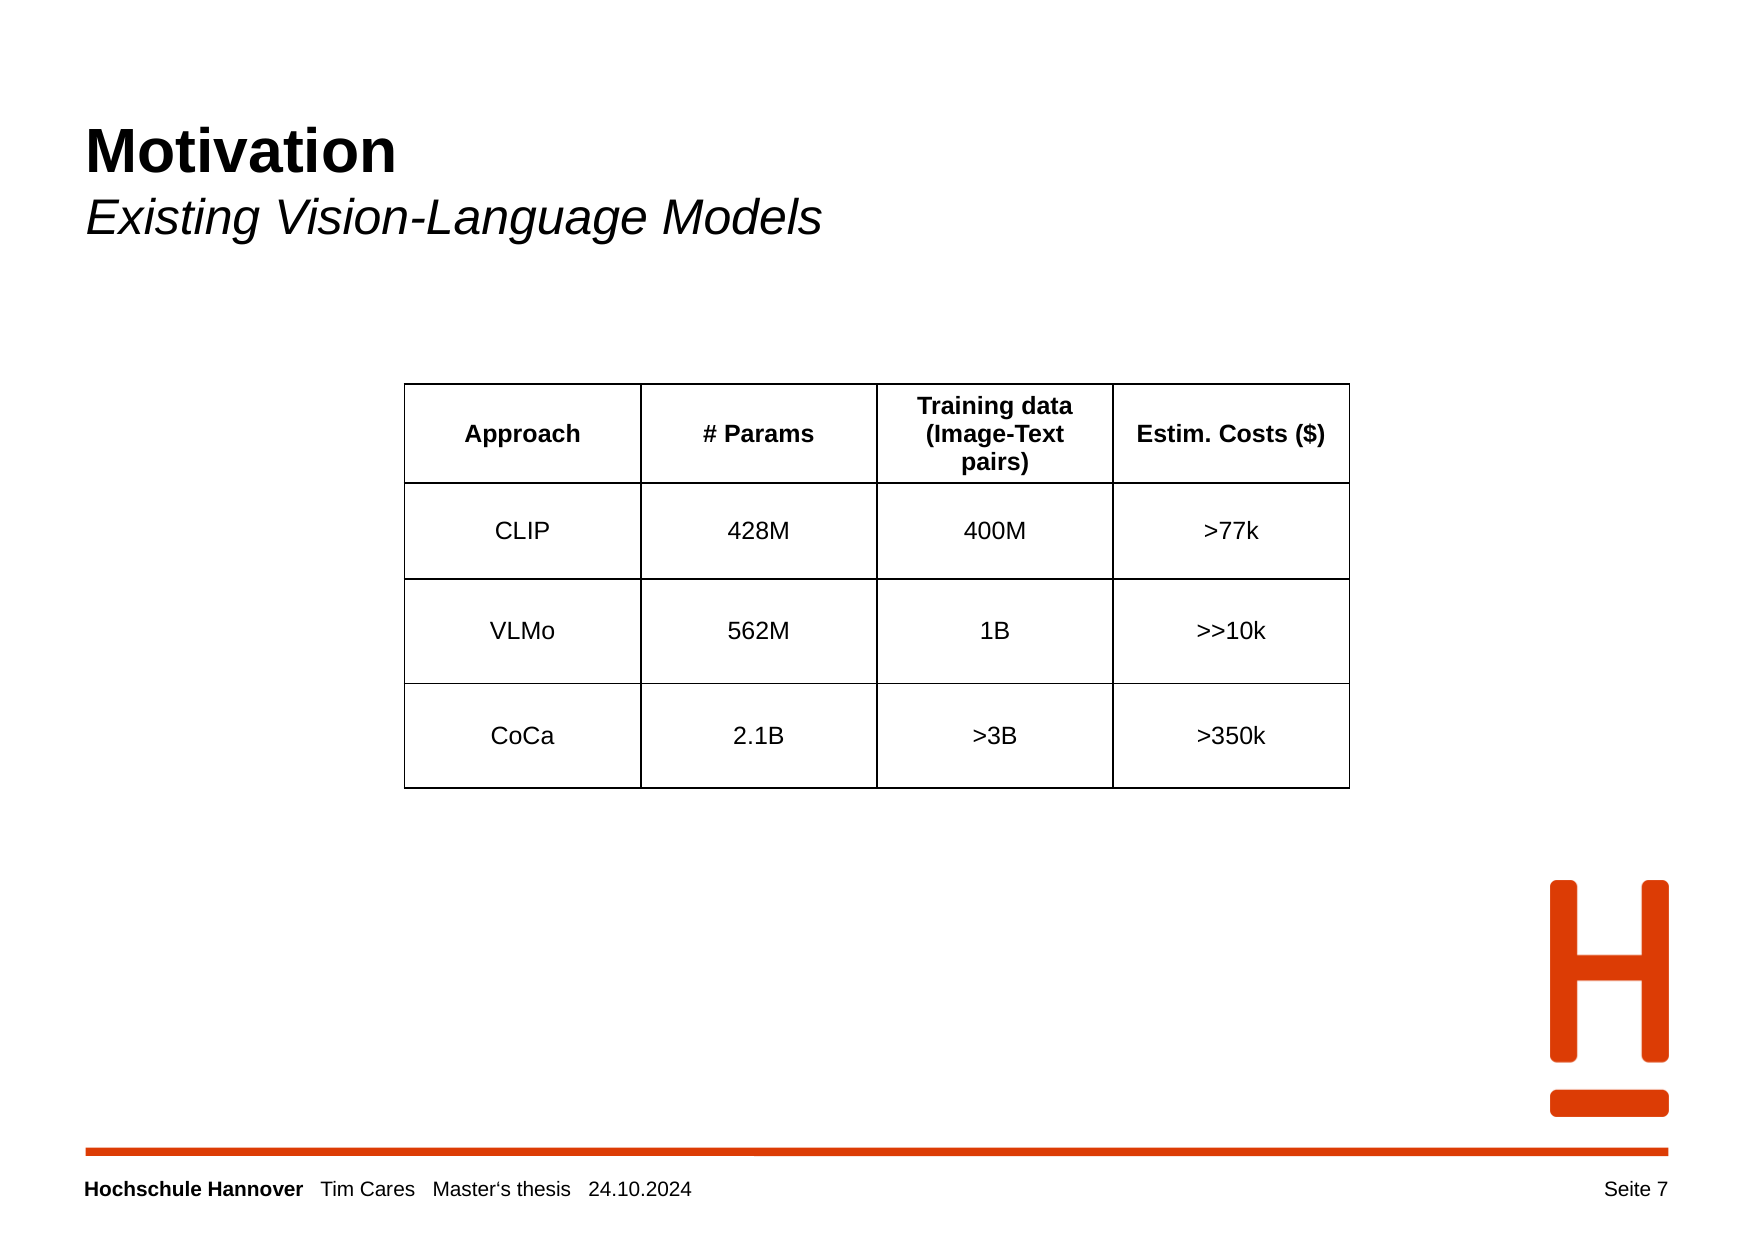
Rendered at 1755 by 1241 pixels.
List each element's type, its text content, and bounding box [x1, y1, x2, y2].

table_cell CLIP [405, 484, 640, 578]
table_header # Params [642, 385, 876, 482]
table_header Approach [405, 385, 640, 482]
table_cell >3B [878, 684, 1112, 787]
slide_number Seite 7 [1467, 1175, 1669, 1213]
table_cell CoCa [405, 684, 640, 787]
table_cell >>10k [1114, 580, 1349, 683]
table_cell VLMo [405, 580, 640, 683]
table_cell 562M [642, 580, 876, 683]
title Motivation Existing Vision-Language Models [85, 110, 1669, 266]
table_cell 2.1B [642, 684, 876, 787]
table_header Training data (Image-Text pairs) [878, 385, 1112, 482]
table_cell >77k [1114, 484, 1349, 578]
picture [1550, 880, 1669, 1117]
table_cell 428M [642, 484, 876, 578]
table_cell >350k [1114, 684, 1349, 787]
table_cell 400M [878, 484, 1112, 578]
table_cell 1B [878, 580, 1112, 683]
table_header Estim. Costs ($) [1114, 385, 1349, 482]
